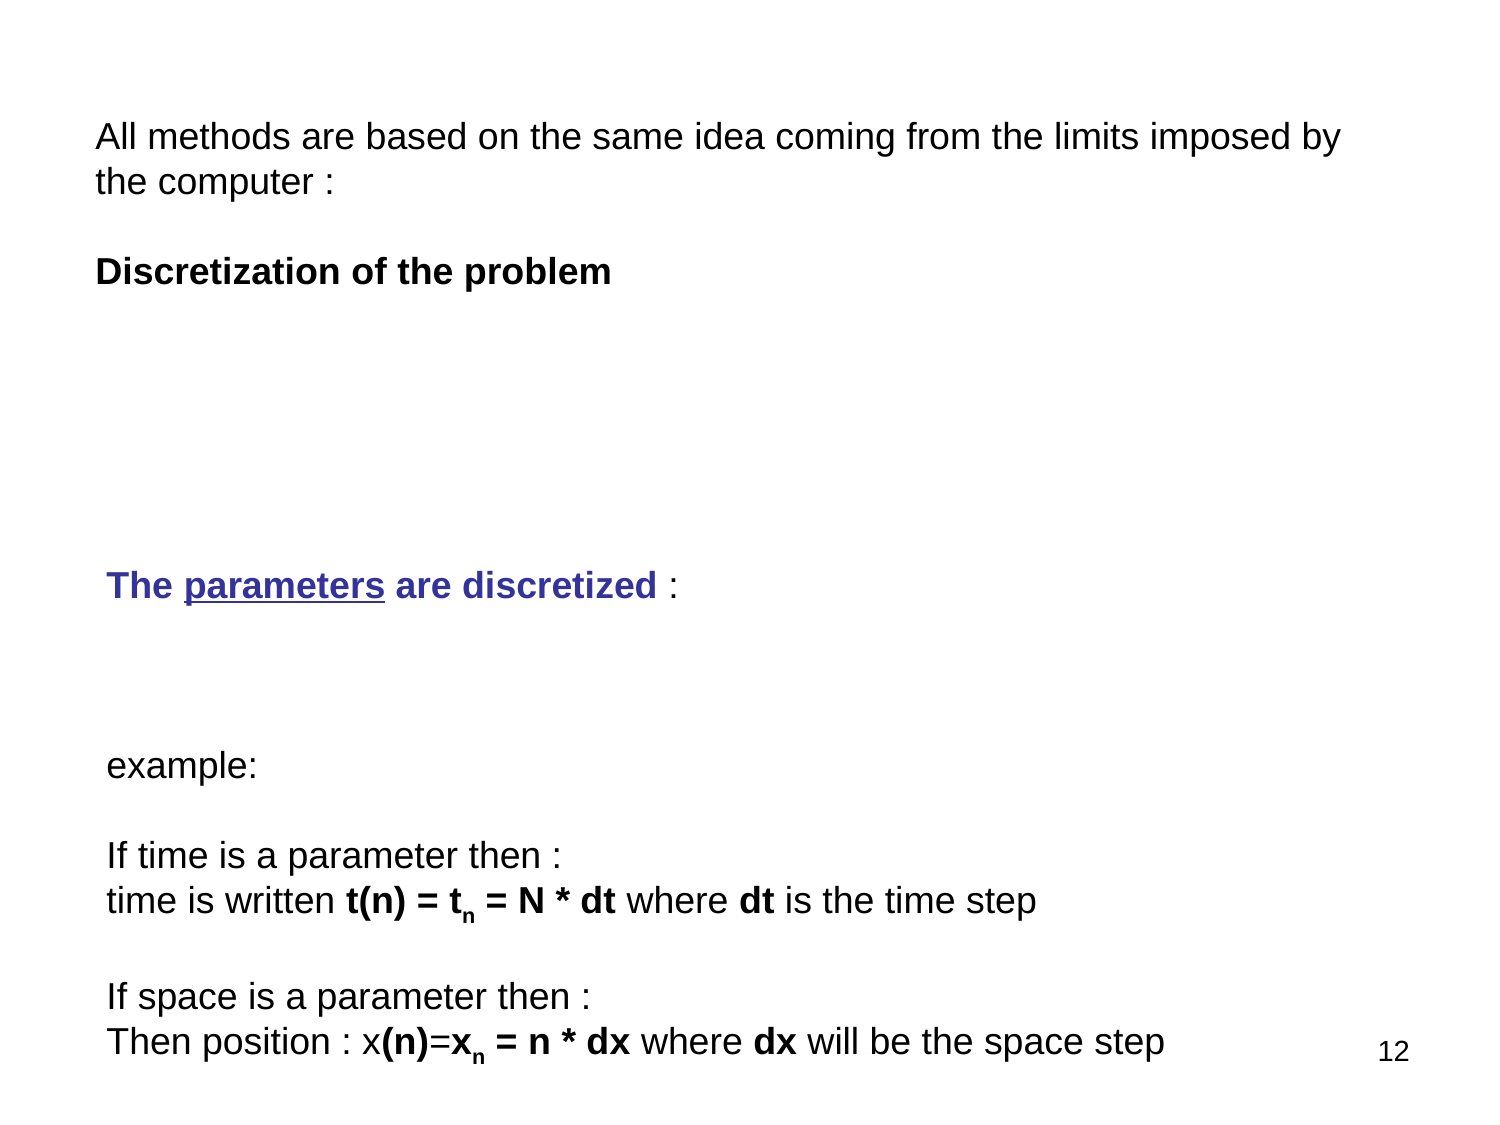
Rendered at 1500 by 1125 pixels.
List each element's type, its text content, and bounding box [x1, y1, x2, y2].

slide_number 12 [1074, 1024, 1425, 1103]
text_box All methods are based on the same idea coming from the limits imposed by the computer : Discretization of the problem [80, 104, 1357, 570]
text_box The parameters are discretized : example: If time is a parameter then : time is written t(n) = tn = N * dt where dt is the time step If space is a parameter then : Then position : x(n)=xn = n * dx where dx will be the space step [91, 553, 1181, 1076]
